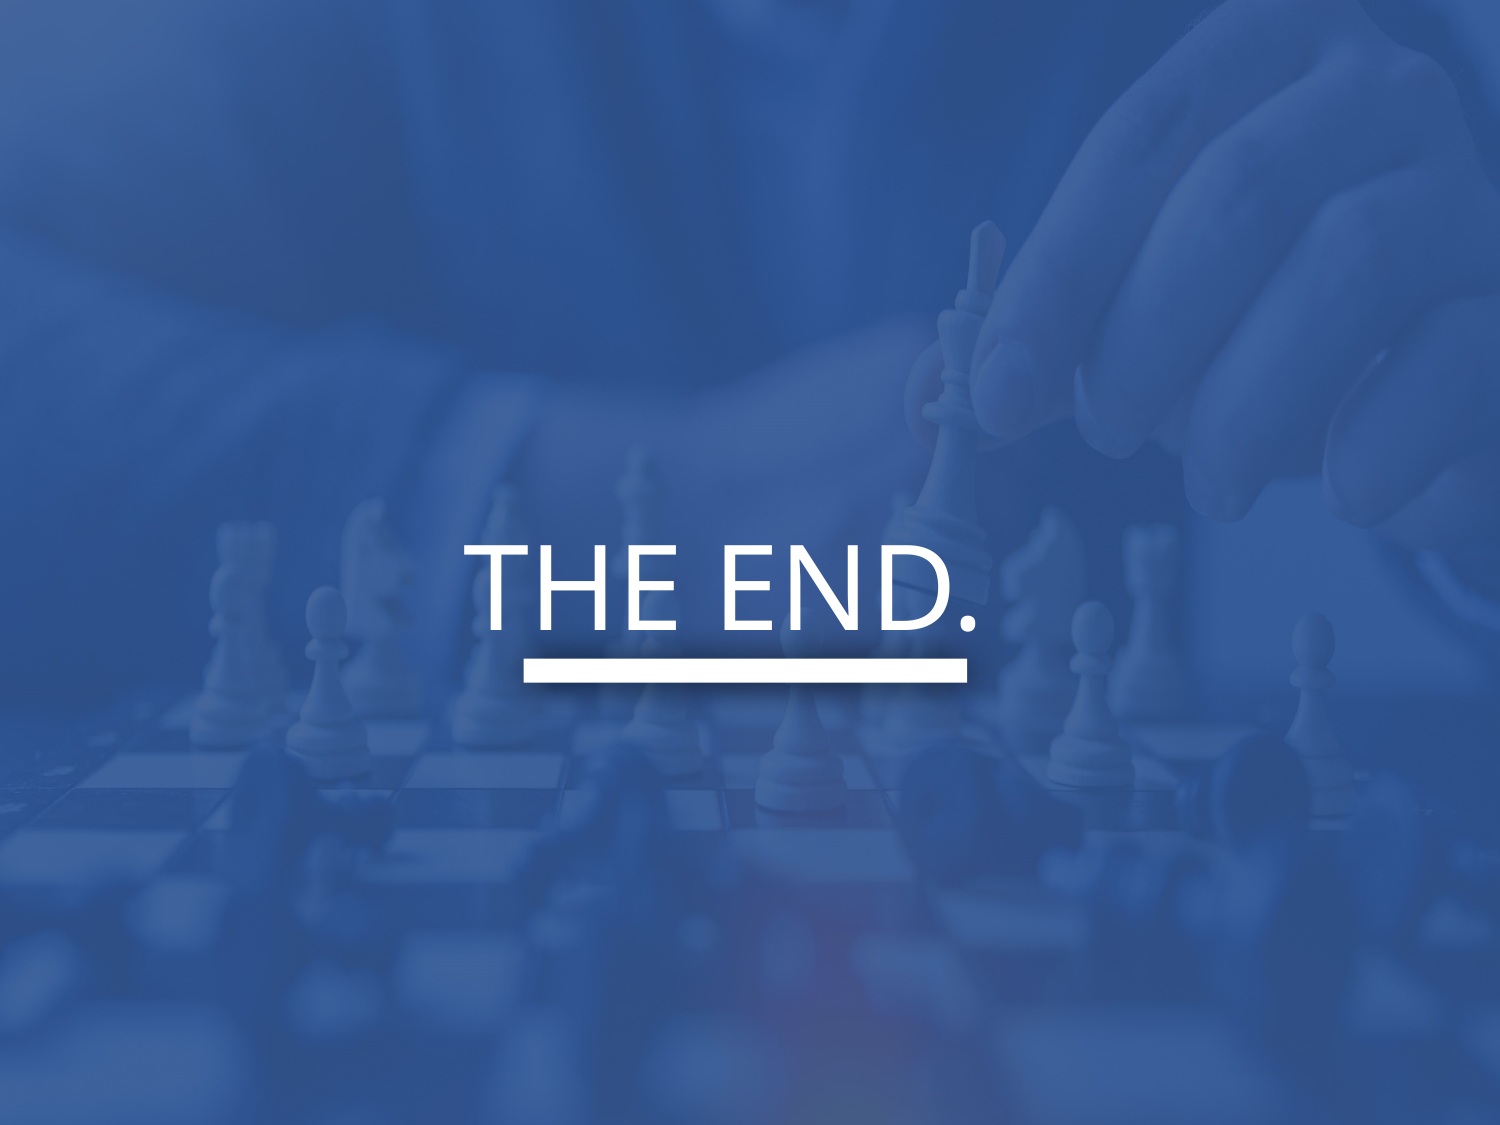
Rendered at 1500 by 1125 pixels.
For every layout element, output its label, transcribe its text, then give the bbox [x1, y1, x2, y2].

list THE END. [448, 520, 1064, 625]
picture [0, 0, 1500, 1125]
